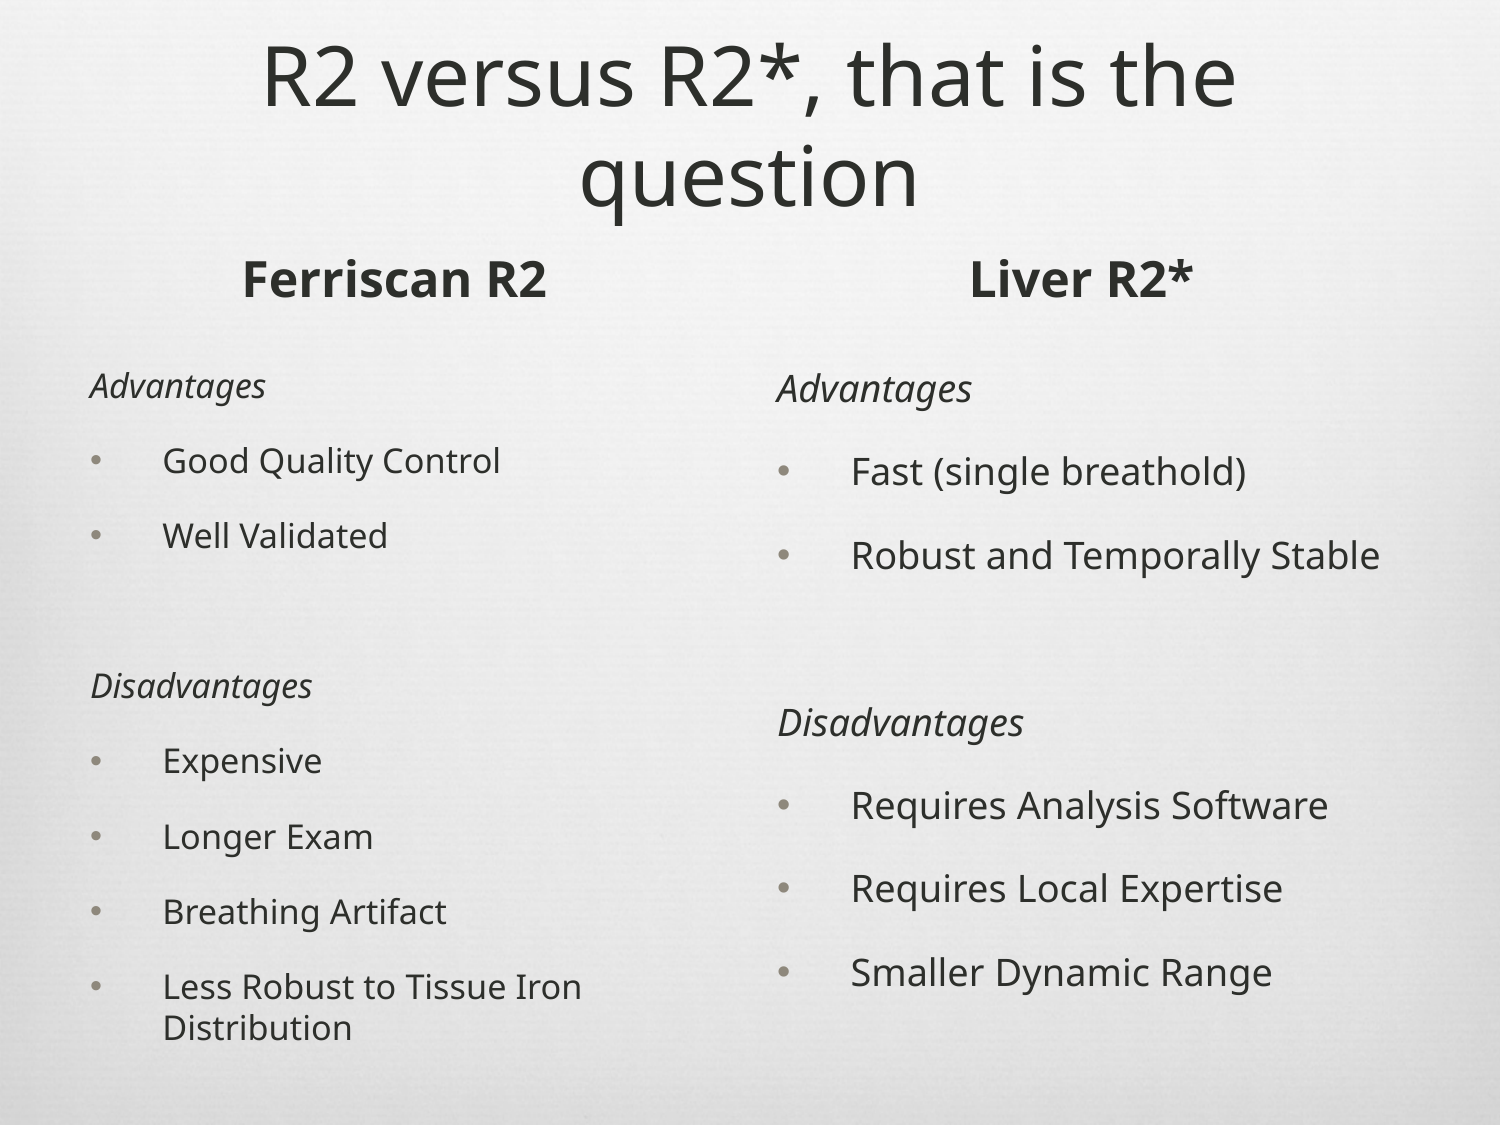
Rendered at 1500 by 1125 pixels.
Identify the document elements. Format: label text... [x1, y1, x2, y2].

list Liver R2* [749, 224, 1414, 331]
list Advantages Good Quality Control Well Validated Disadvantages Expensive Longer Exam Breathing Artifact Less Robust to Tissue Iron Distribution [74, 356, 738, 1063]
list Ferriscan R2 [62, 224, 726, 331]
title R2 versus R2*, that is the question [112, 10, 1388, 236]
list Advantages Fast (single breathold) Robust and Temporally Stable Disadvantages Requires Analysis Software Requires Local Expertise Smaller Dynamic Range [761, 356, 1451, 1006]
